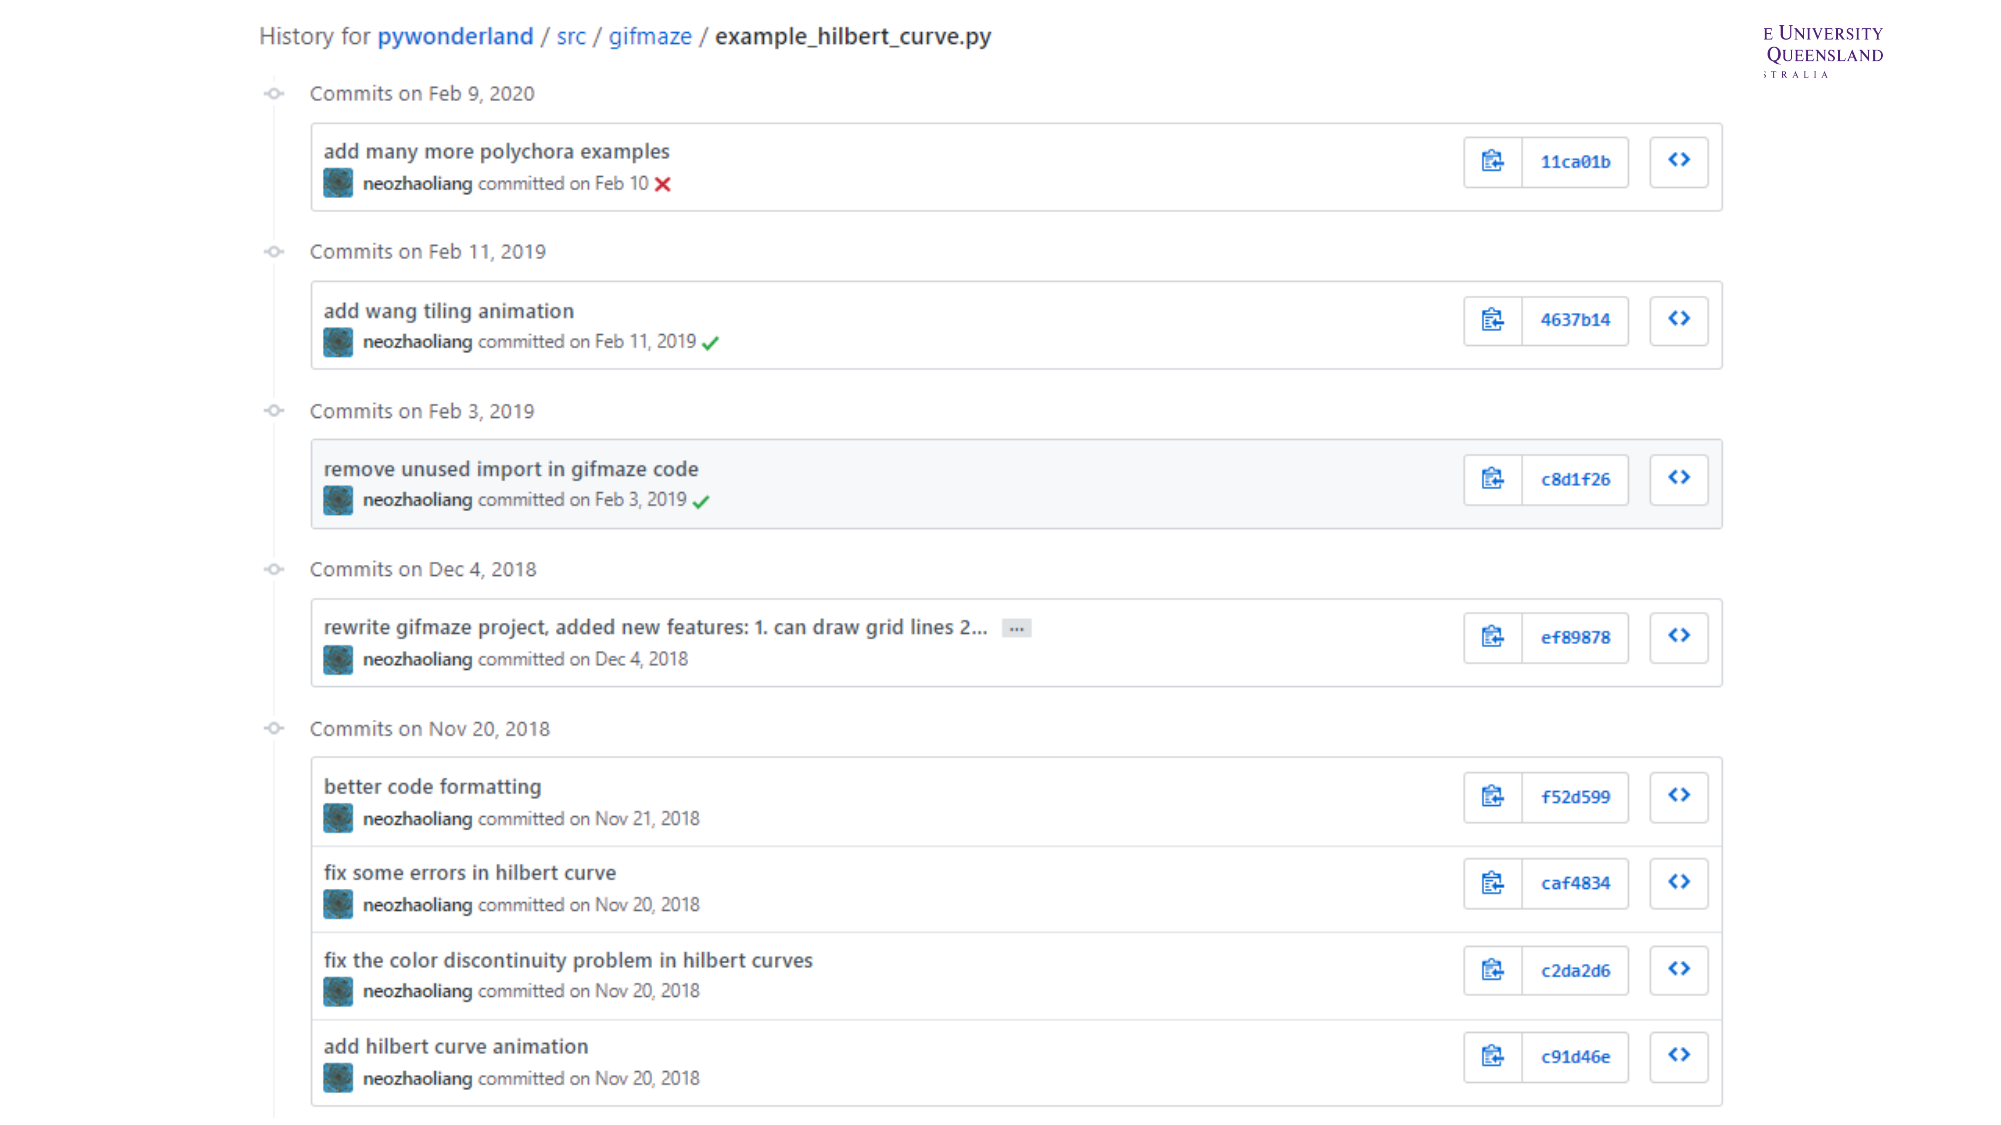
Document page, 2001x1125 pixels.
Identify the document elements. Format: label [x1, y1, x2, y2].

picture [236, 7, 1888, 1118]
